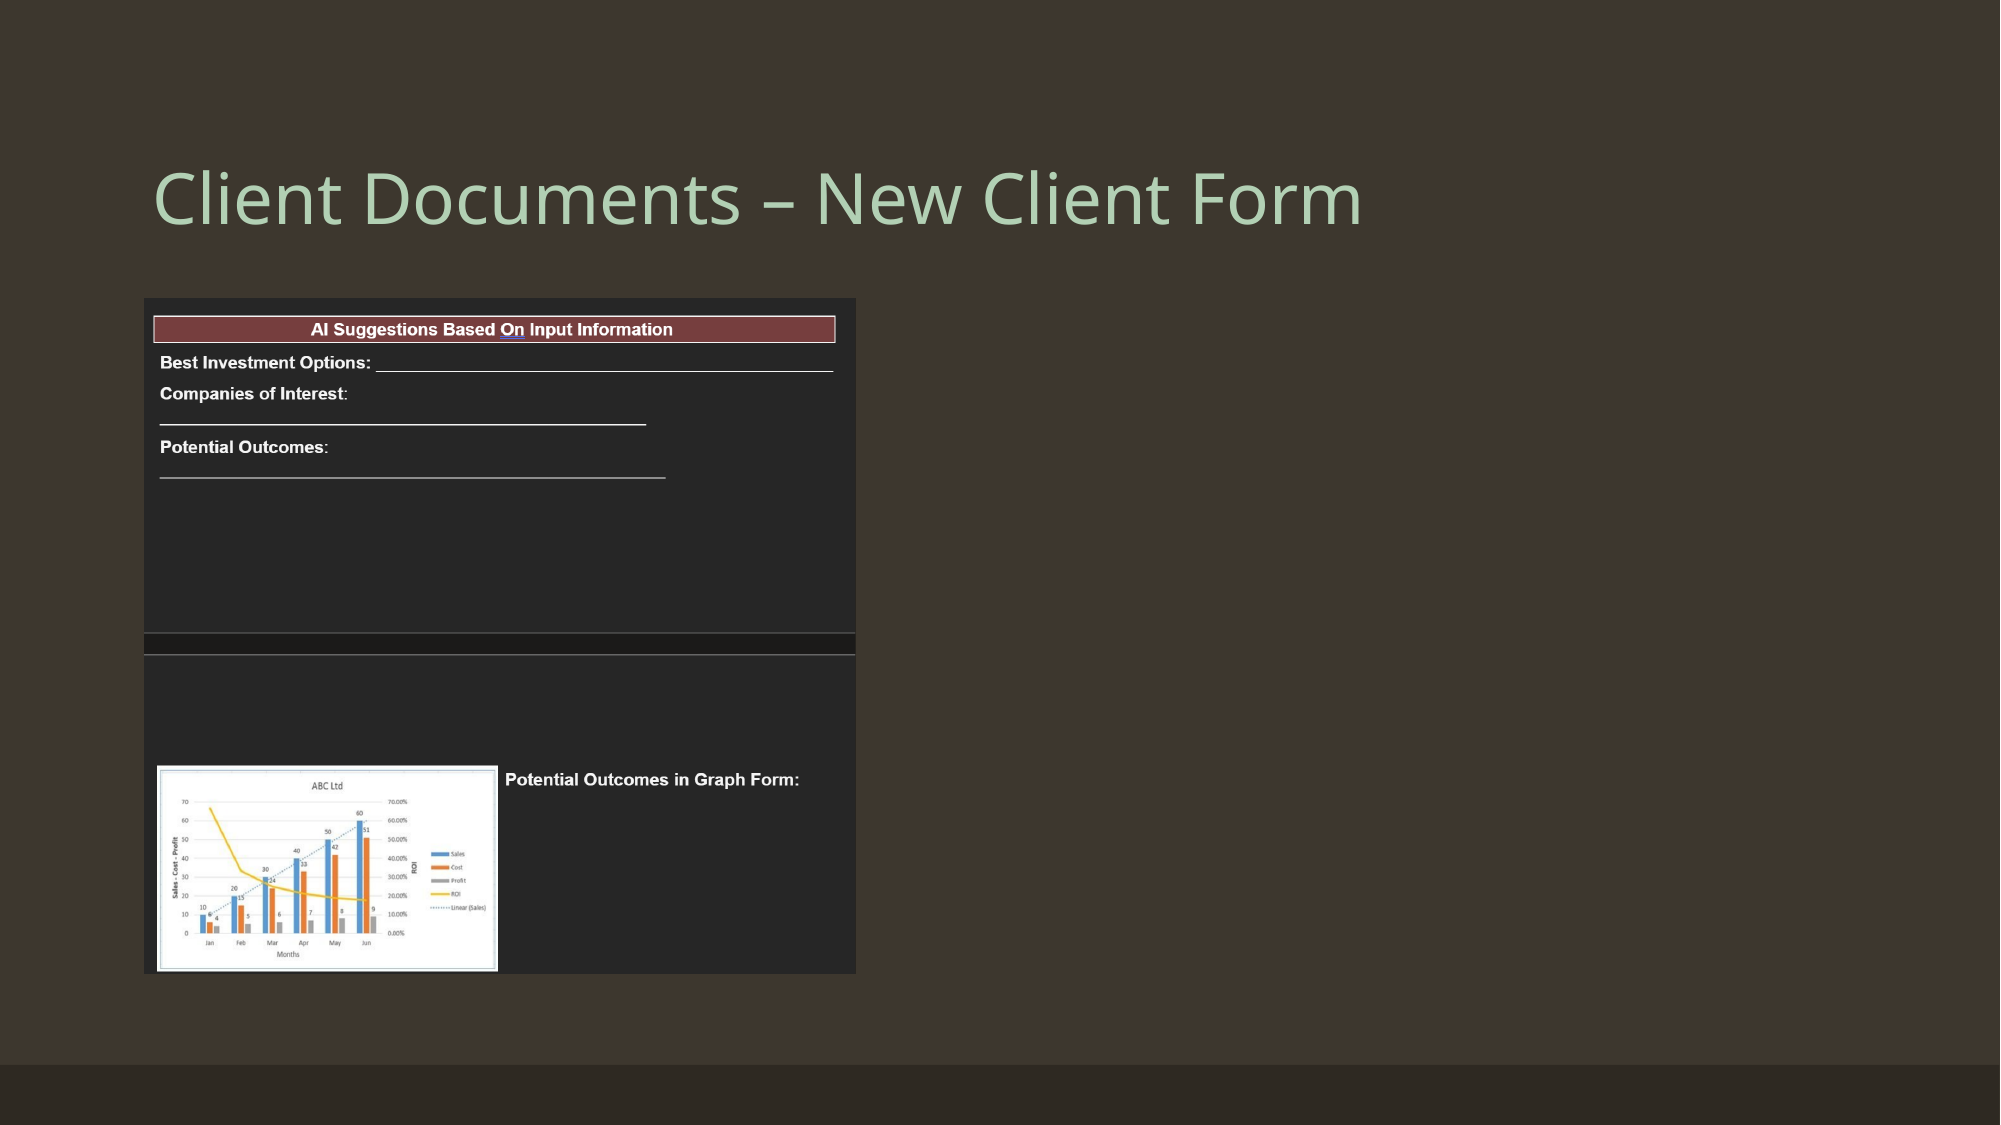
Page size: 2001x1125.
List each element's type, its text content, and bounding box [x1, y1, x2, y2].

picture [144, 298, 856, 974]
title Client Documents – New Client Form [137, 59, 1863, 248]
